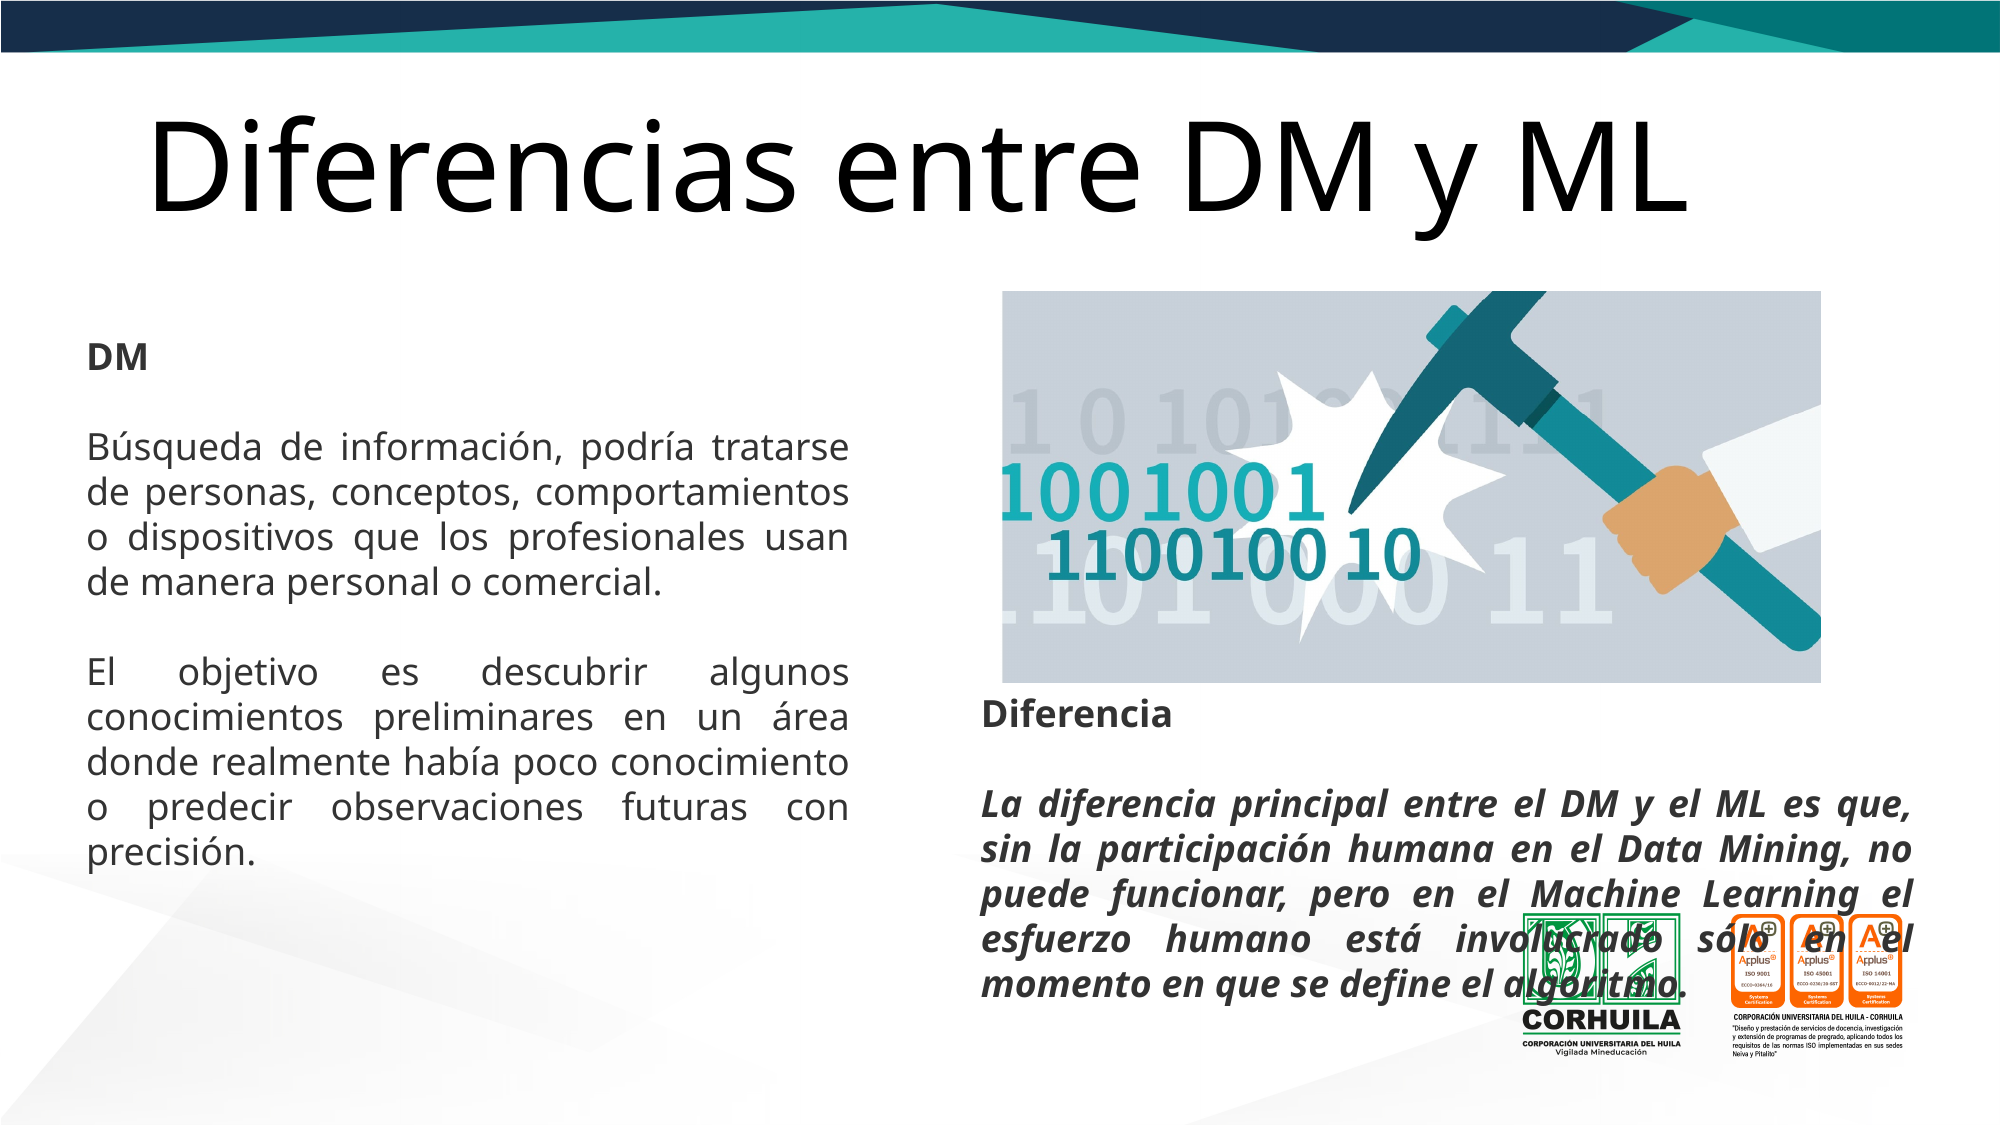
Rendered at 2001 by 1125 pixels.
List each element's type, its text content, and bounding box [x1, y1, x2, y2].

text_box Diferencias entre DM y ML [71, 28, 1797, 246]
text_box [0, 0, 2001, 1125]
picture [999, 291, 1821, 683]
text_box DM Búsqueda de información, podría tratarse de personas, conceptos, comportamientos o dispositivos que los profesionales usan de manera personal o comercial. El objetivo es descubrir algunos conocimientos preliminares en un área donde realmente había poco conocimiento o predecir observaciones futuras con precisión. [71, 325, 866, 881]
text_box Diferencia La diferencia principal entre el DM y el ML es que, sin la participación humana en el Data Mining, no puede funcionar, pero en el Machine Learning el esfuerzo humano está involucrado sólo en el momento en que se define el algoritmo. [966, 682, 1929, 1013]
